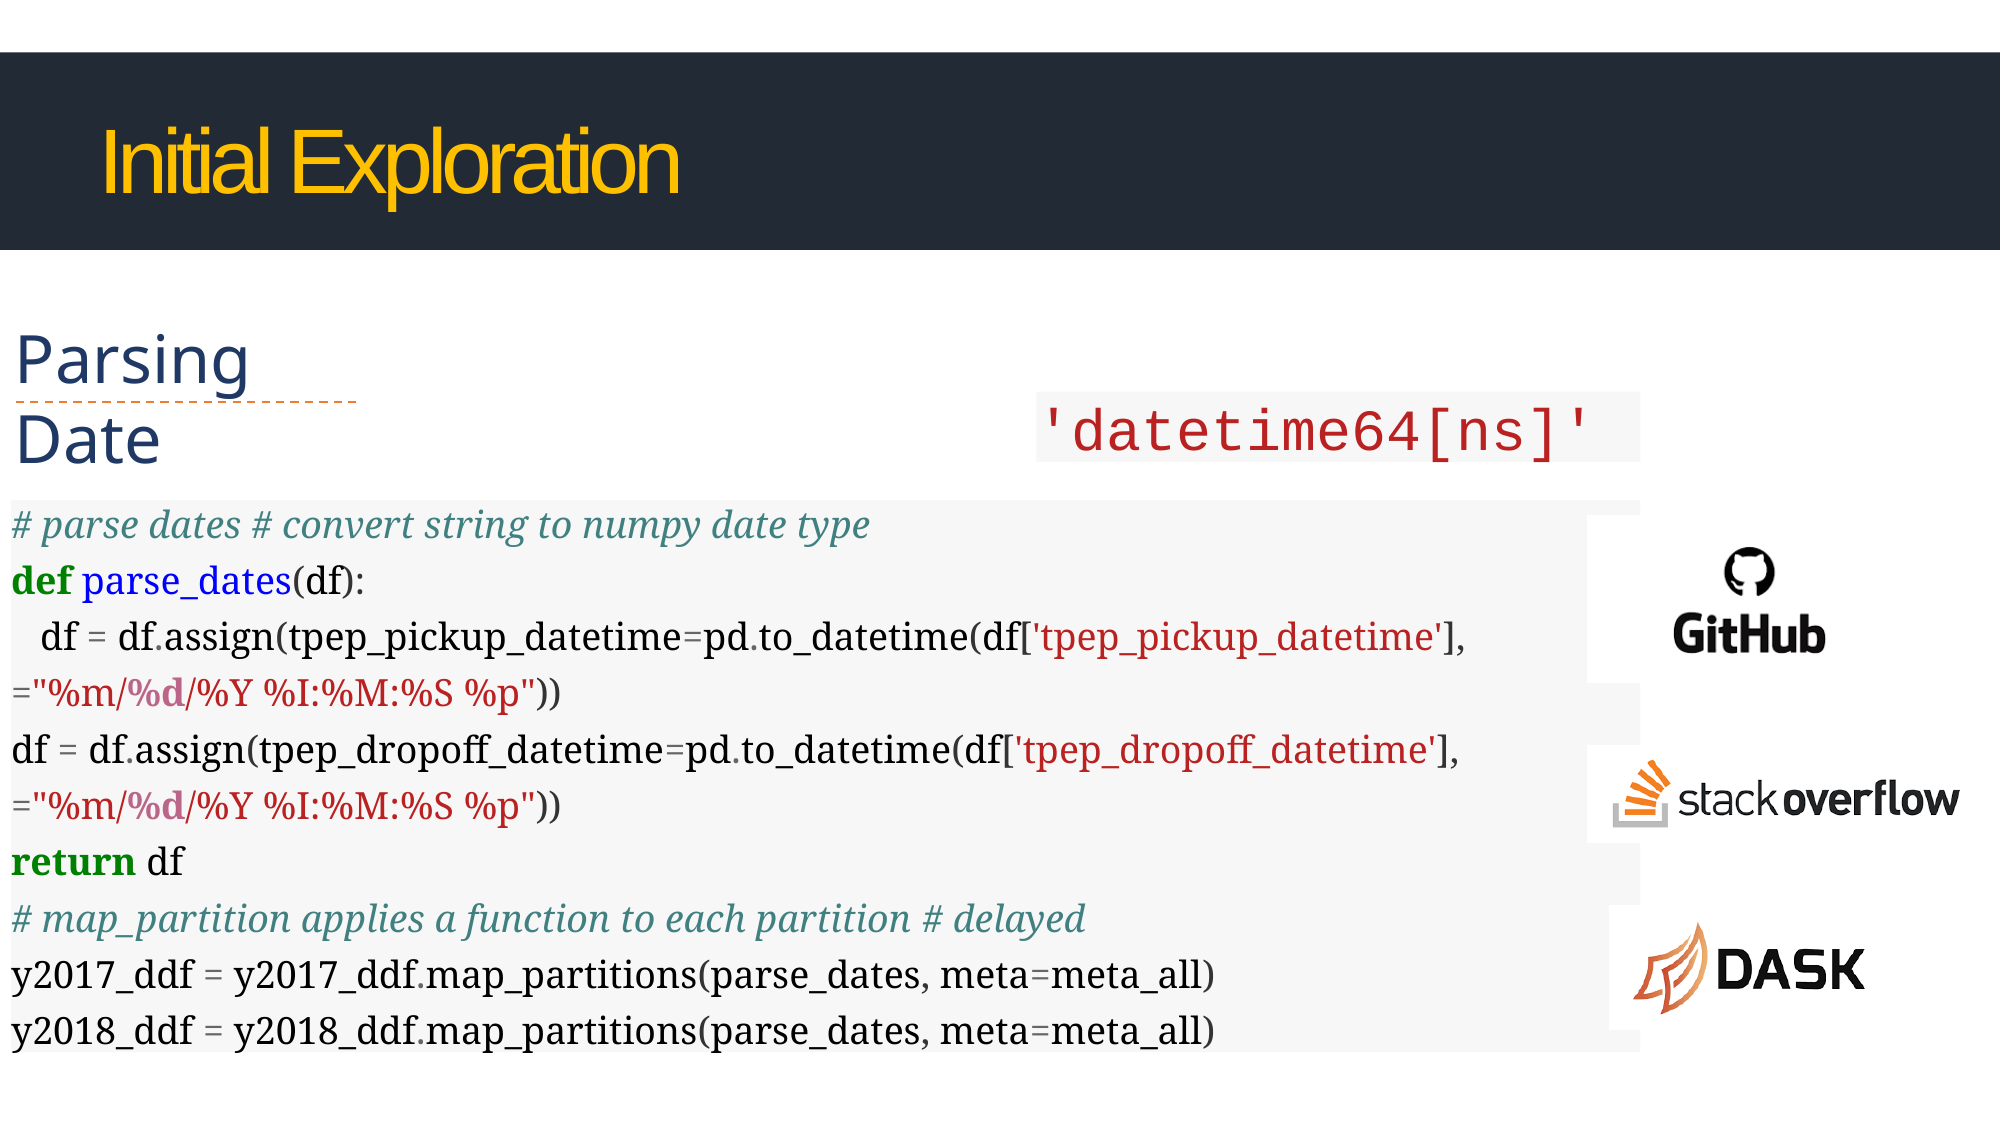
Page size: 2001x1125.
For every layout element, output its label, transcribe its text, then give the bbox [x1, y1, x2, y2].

text_box Initial Exploration [83, 94, 918, 220]
text_box Parsing Date [0, 309, 429, 484]
picture [1609, 905, 1888, 1030]
text_box 'datetime64[ns]' [1036, 391, 1641, 462]
text_box [0, 51, 2000, 251]
picture [1587, 745, 1989, 843]
picture [1587, 515, 1909, 683]
text_box # parse dates # convert string to numpy date type def parse_dates(df): df = df.assign(tpep_pickup_datetime=pd.to_datetime(df['tpep_pickup_datetime'], ="%m/%d/%Y %I:%M:%S %p")) df = df.assign(tpep_dropoff_datetime=pd.to_datetime(df['tpep_dropoff_datetime'], ="%m/%d/%Y %I:%M:%S %p")) return df # map_partition applies a function to each partition # delayed y2017_ddf = y2017_ddf.map_partitions(parse_dates, meta=meta_all) y2018_ddf = y2018_ddf.map_partitions(parse_dates, meta=meta_all) [11, 500, 1641, 1053]
